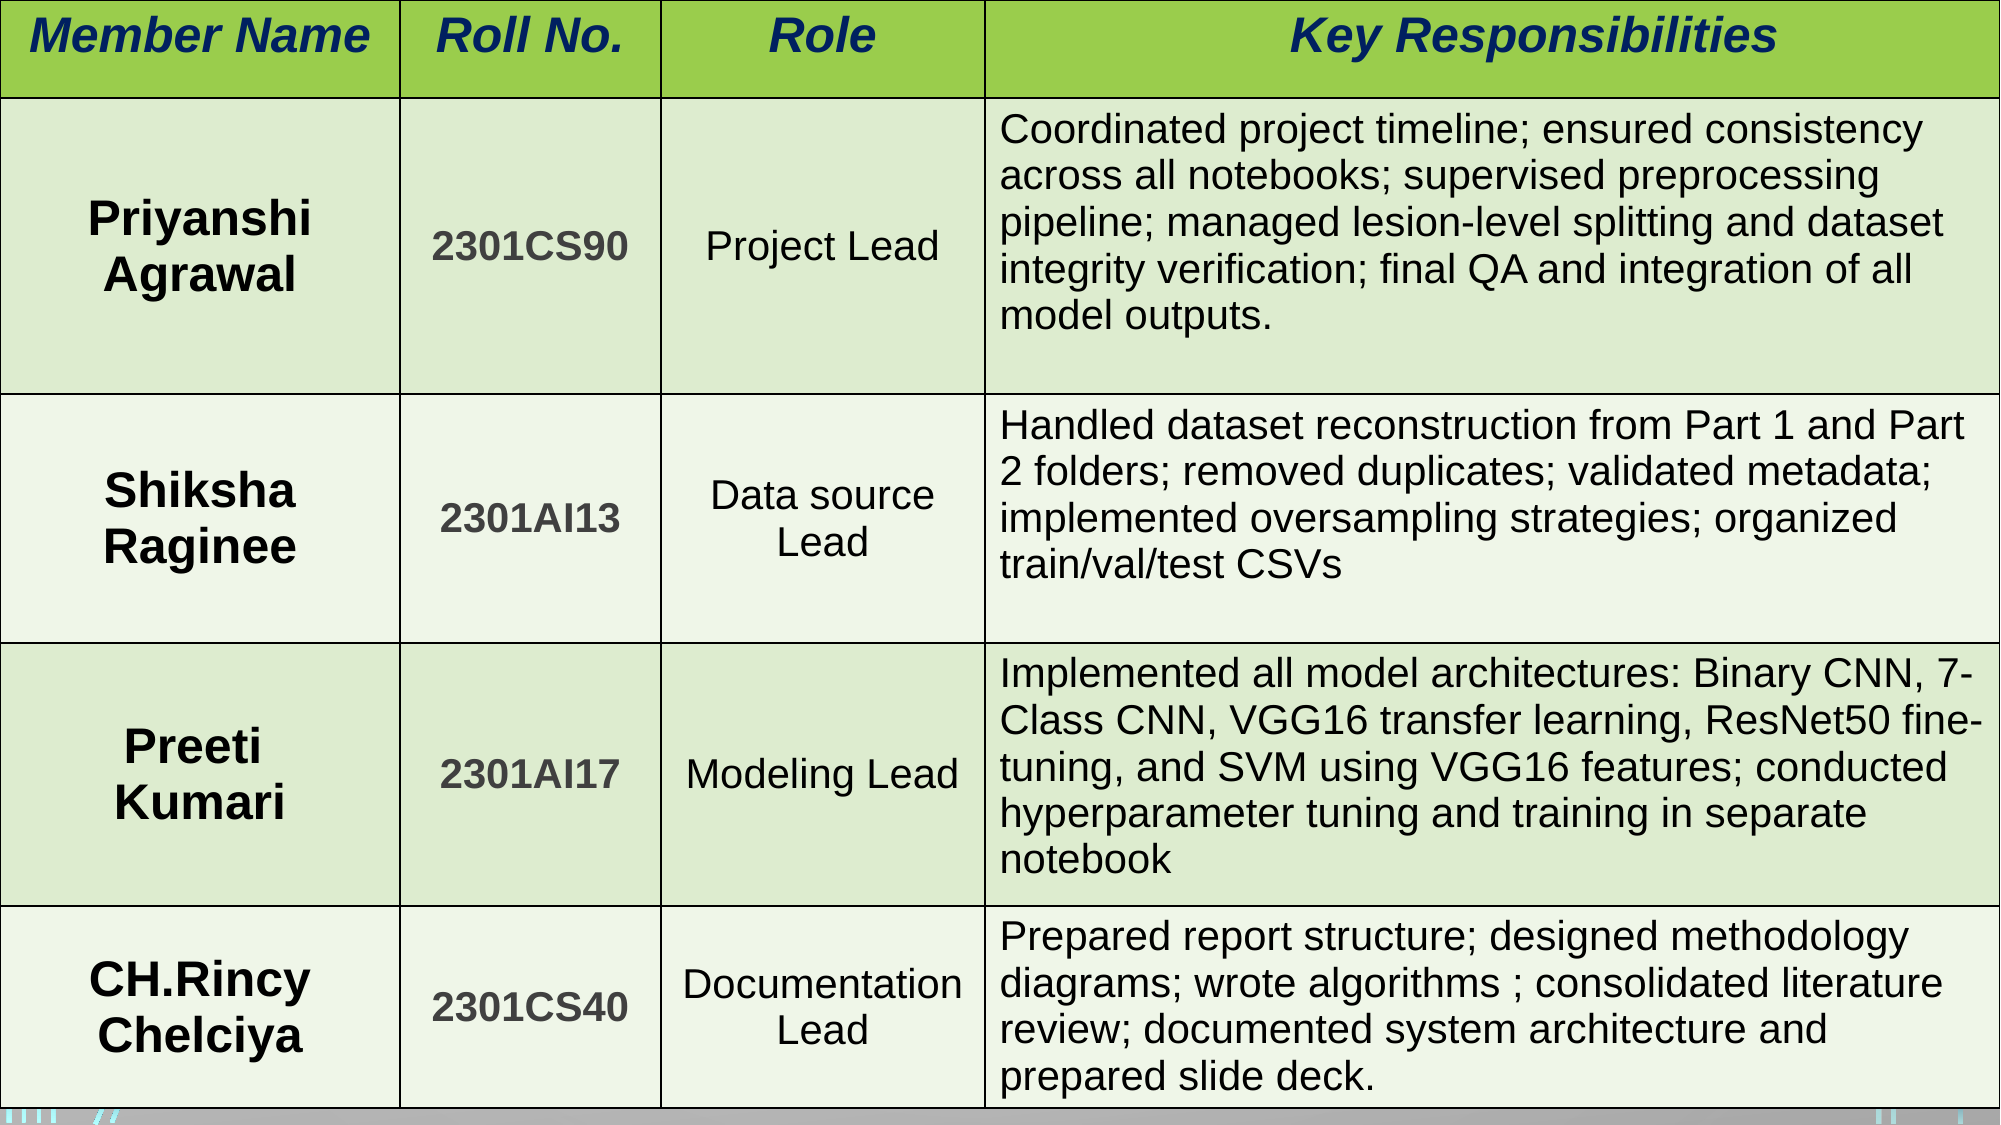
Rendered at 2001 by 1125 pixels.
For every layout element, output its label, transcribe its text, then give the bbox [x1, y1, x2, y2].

table_header Roll No. [401, 1, 660, 97]
table_cell 2301CS40 [401, 907, 660, 1107]
table_cell CH.Rincy Chelciya [1, 907, 399, 1107]
table_cell 2301AI13 [401, 395, 660, 642]
table_cell Coordinated project timeline; ensured consistency across all notebooks; supervised preprocessing pipeline; managed lesion-level splitting and dataset integrity verification; final QA and integration of all model outputs. [986, 99, 1999, 393]
table_cell Modeling Lead [662, 644, 984, 905]
table_cell Preeti Kumari [1, 644, 399, 905]
table_cell Project Lead [662, 99, 984, 393]
table_header Member Name [1, 1, 399, 97]
table_header Role [662, 1, 984, 97]
table_cell 2301CS90 [401, 99, 660, 393]
table_cell Priyanshi Agrawal [1, 99, 399, 393]
table_cell Implemented all model architectures: Binary CNN, 7-Class CNN, VGG16 transfer learning, ResNet50 fine-tuning, and SVM using VGG16 features; conducted hyperparameter tuning and training in separate notebook [986, 644, 1999, 905]
table_cell Shiksha Raginee [1, 395, 399, 642]
table_header Key Responsibilities [986, 1, 1999, 97]
table_cell Data source Lead [662, 395, 984, 642]
table_cell 2301AI17 [401, 644, 660, 905]
table_cell Documentation Lead [662, 907, 984, 1107]
table_cell Prepared report structure; designed methodology diagrams; wrote algorithms ; consolidated literature review; documented system architecture and prepared slide deck. [986, 907, 1999, 1107]
table_cell Handled dataset reconstruction from Part 1 and Part 2 folders; removed duplicates; validated metadata; implemented oversampling strategies; organized train/val/test CSVs [986, 395, 1999, 642]
